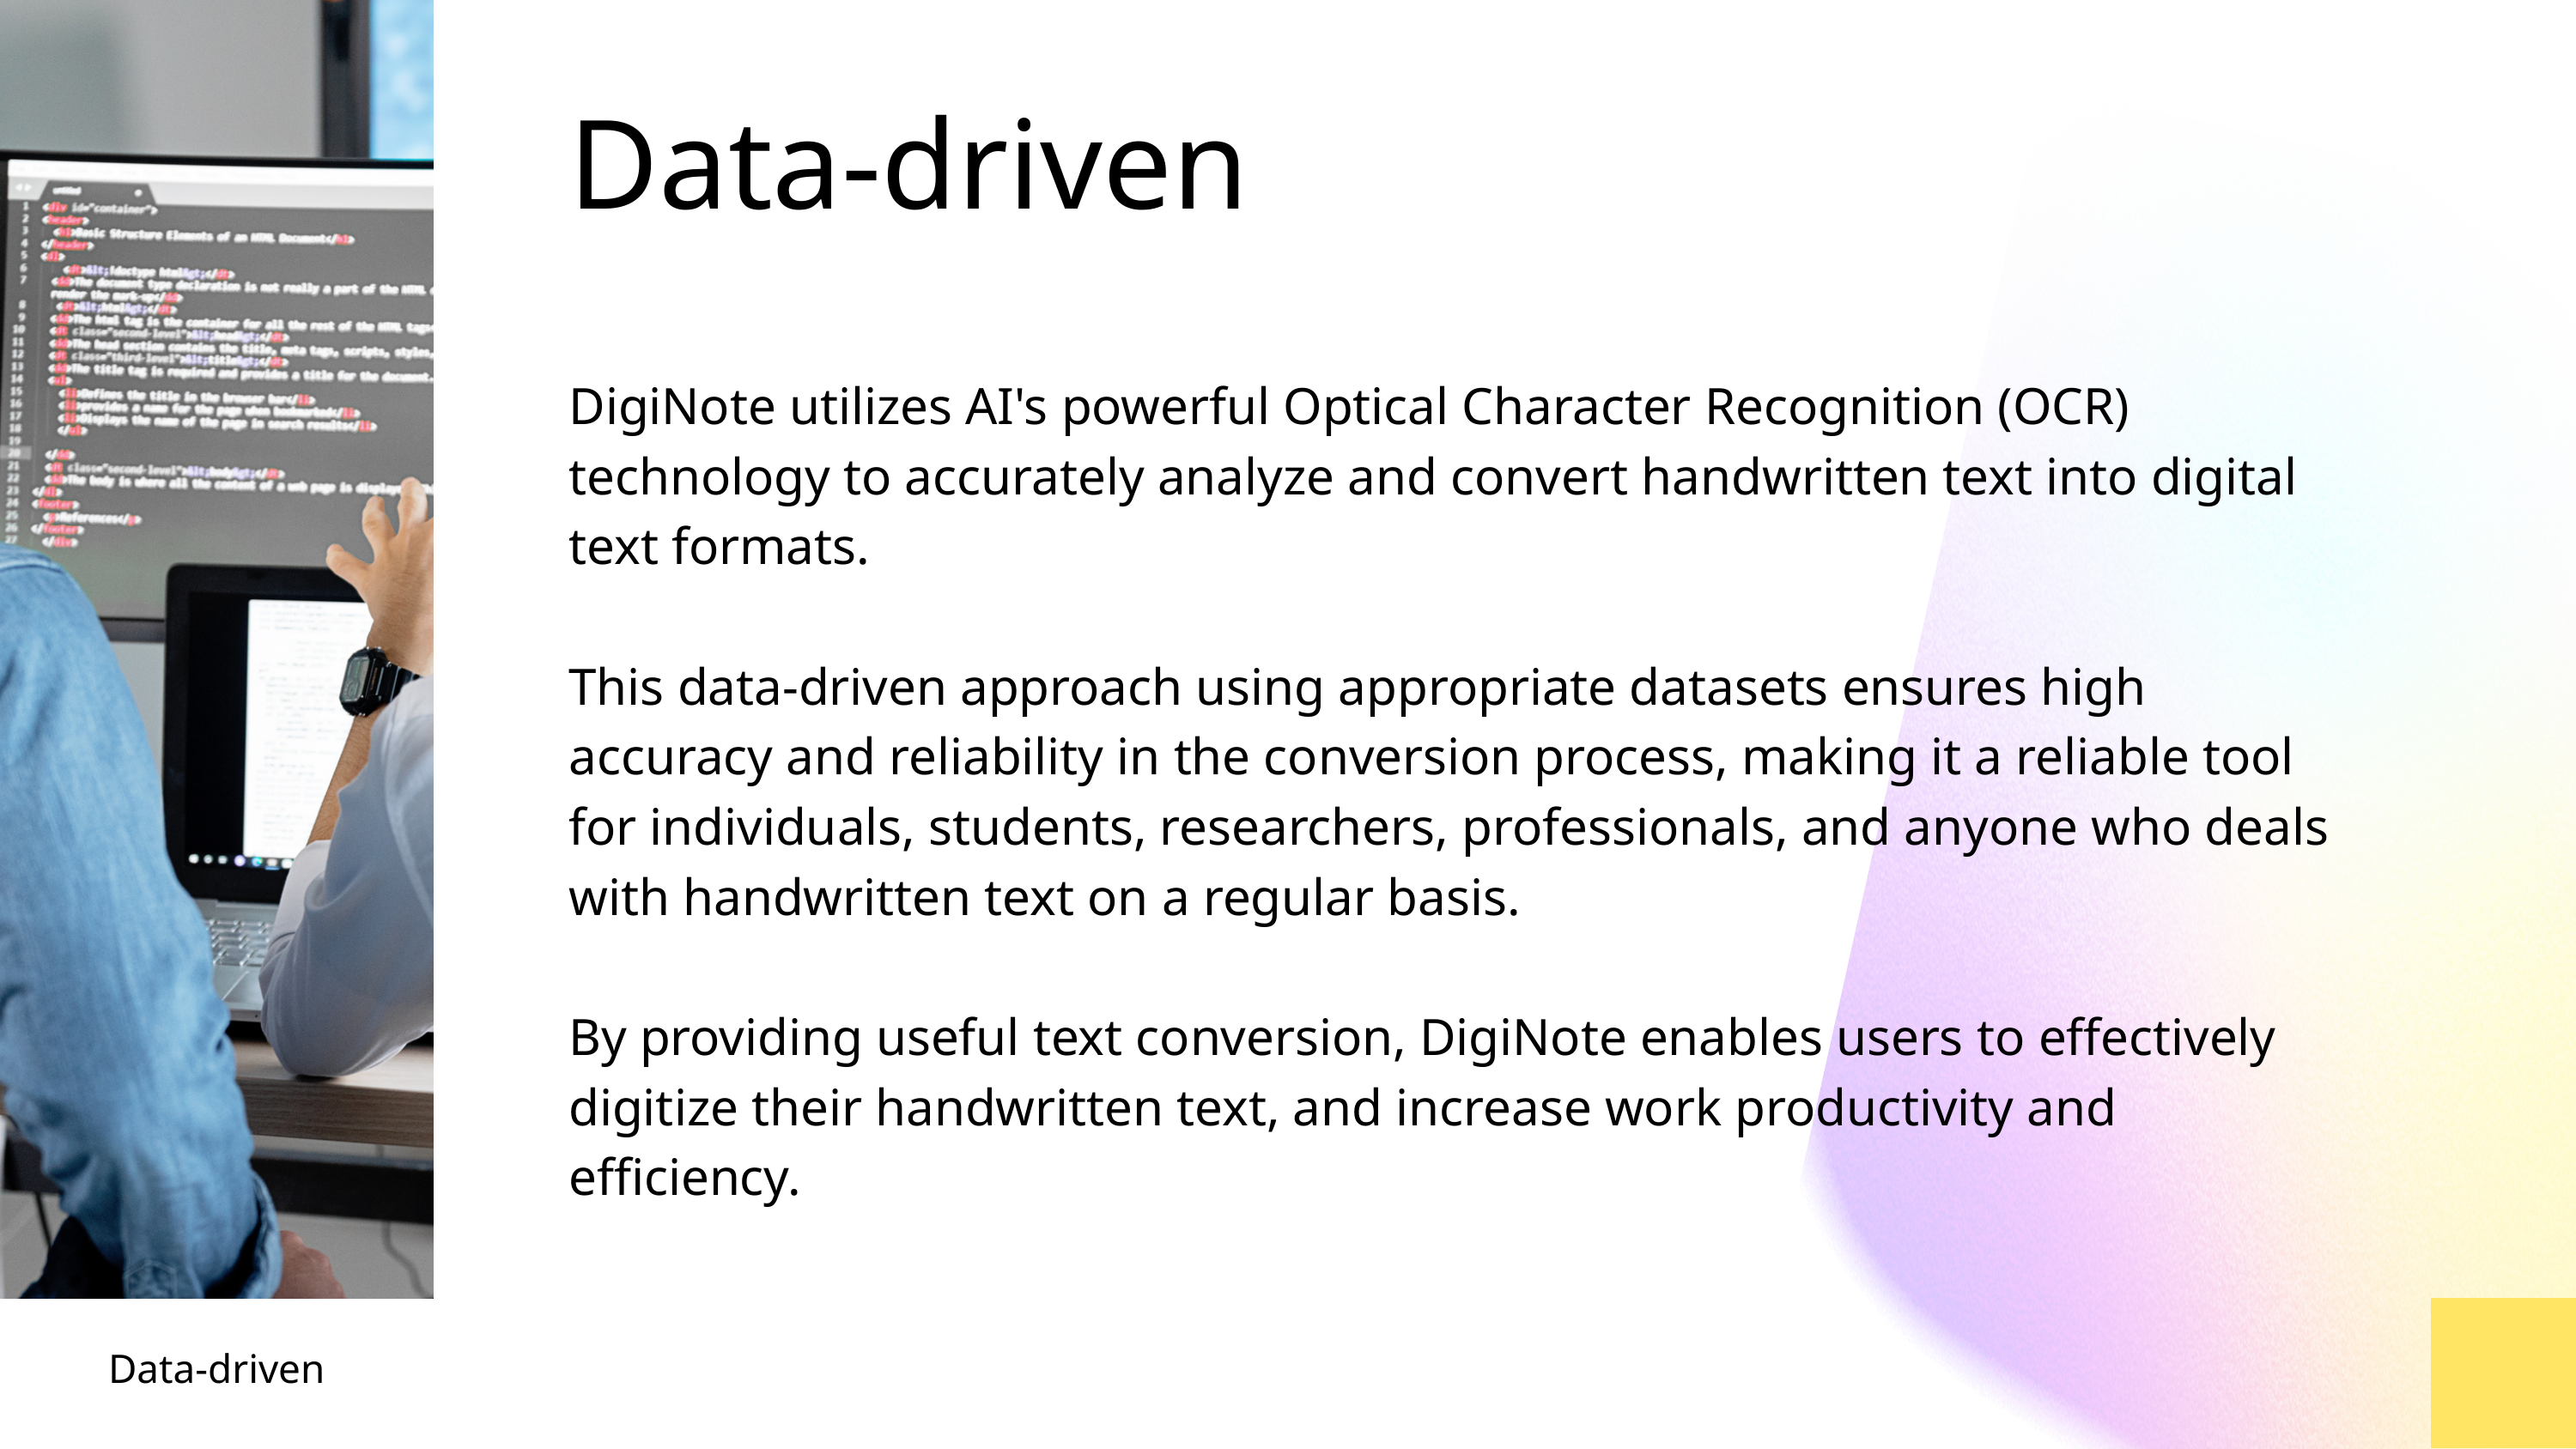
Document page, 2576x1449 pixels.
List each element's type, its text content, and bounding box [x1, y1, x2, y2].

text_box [0, 0, 434, 1299]
text_box DigiNote utilizes AI's powerful Optical Character Recognition (OCR) technology to accurately analyze and convert handwritten text into digital text formats. This data-driven approach using appropriate datasets ensures high accuracy and reliability in the conversion process, making it a reliable tool for individuals, students, researchers, professionals, and anyone who deals with handwritten text on a regular basis. By providing useful text conversion, DigiNote enables users to effectively digitize their handwritten text, and increase work productivity and efficiency. [568, 364, 2350, 1276]
text_box [1753, 86, 2576, 1449]
text_box Data-driven [568, 86, 1618, 234]
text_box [2430, 1298, 2576, 1449]
text_box Data-driven [88, 1336, 345, 1392]
